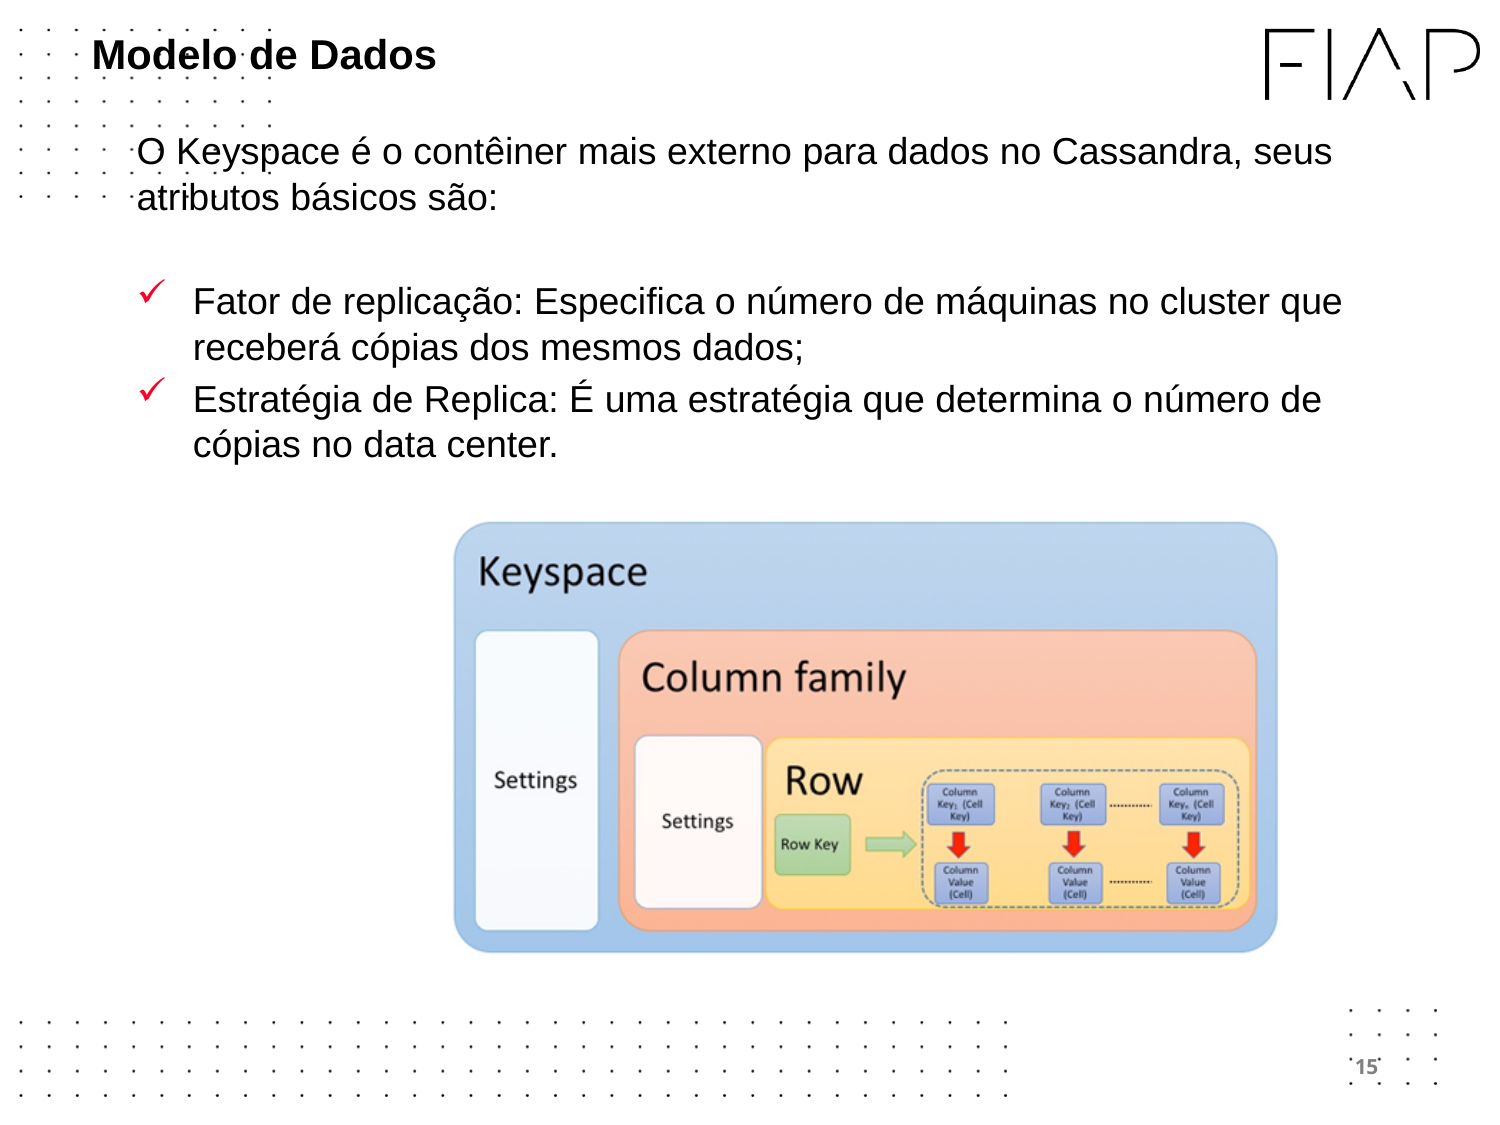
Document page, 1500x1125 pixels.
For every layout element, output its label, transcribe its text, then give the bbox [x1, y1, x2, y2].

picture [19, 28, 271, 198]
picture [1344, 1007, 1437, 1085]
picture [1265, 28, 1480, 100]
text_box O Keyspace é o contêiner mais externo para dados no Cassandra, seus atributos básicos são: Fator de replicação: Especifica o número de máquinas no cluster que receberá cópias dos mesmos dados; Estratégia de Replica: É uma estratégia que determina o número de cópias no data center. [121, 119, 1429, 951]
picture [19, 1019, 1007, 1097]
title Modelo de Dados [76, 18, 1227, 94]
picture [418, 475, 1311, 977]
